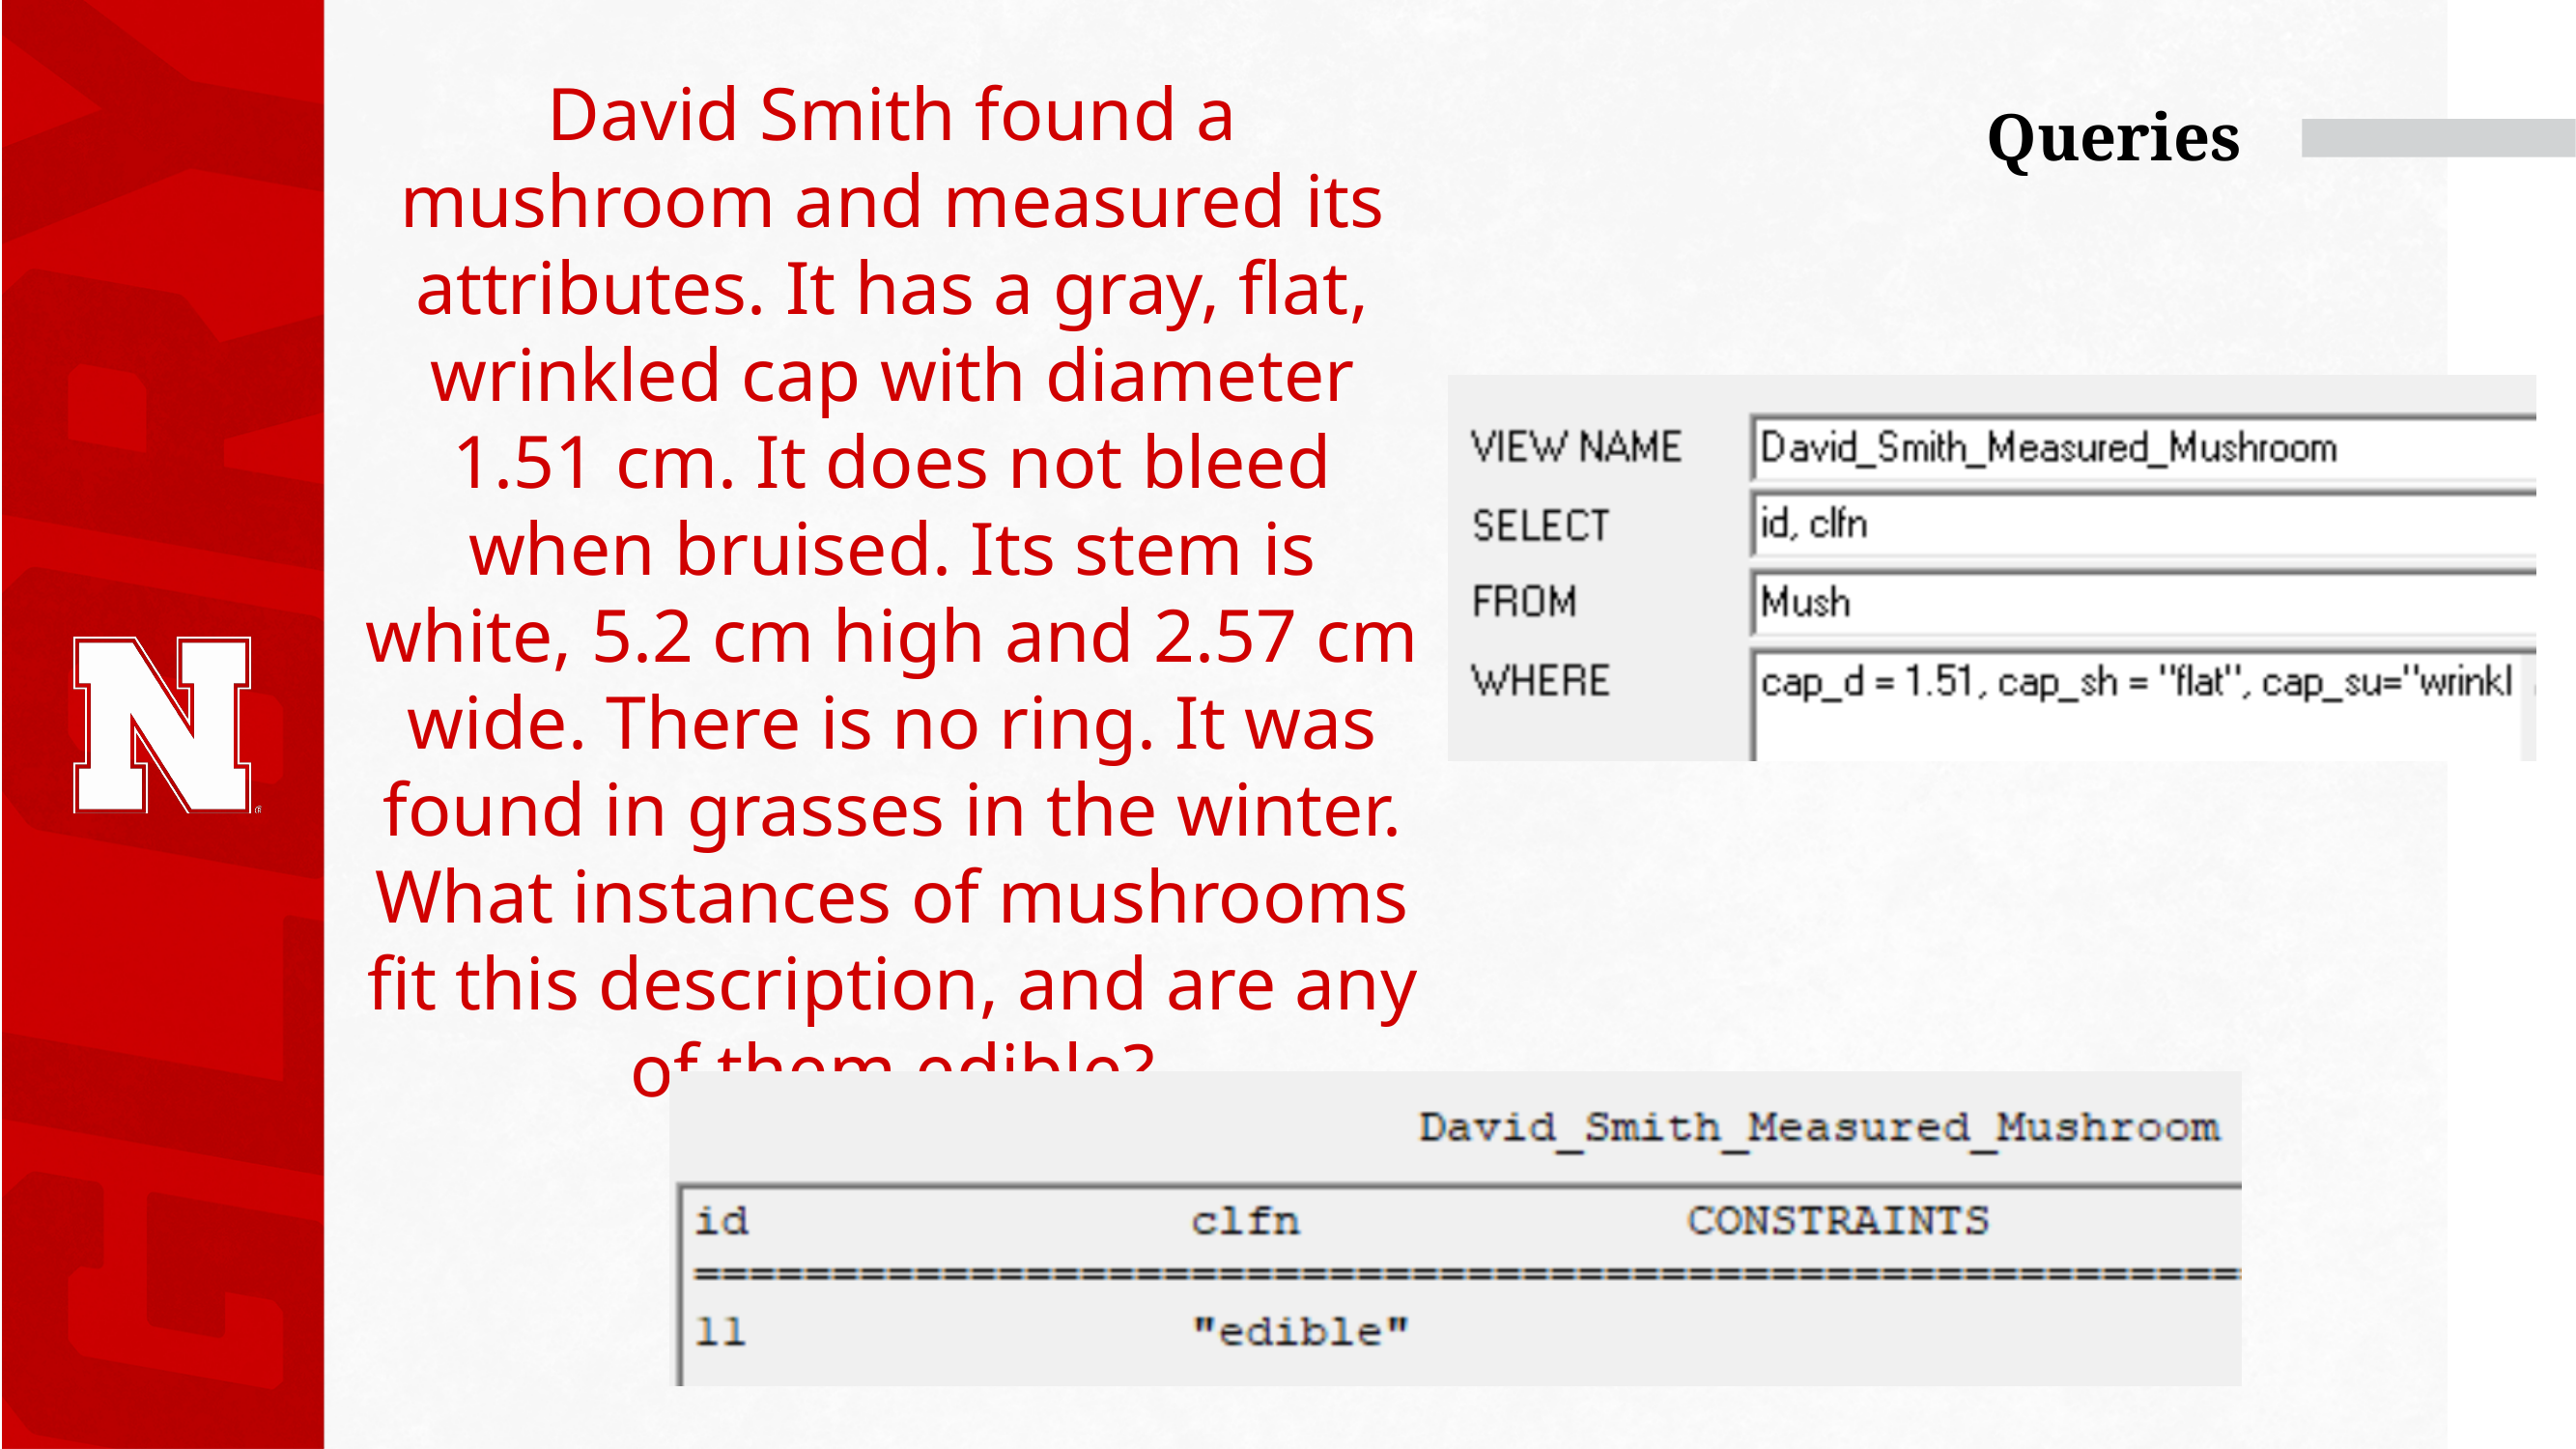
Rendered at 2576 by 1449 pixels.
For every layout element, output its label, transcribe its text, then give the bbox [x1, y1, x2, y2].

list David Smith found a mushroom and measured its attributes. It has a gray, flat, wrinkled cap with diameter 1.51 cm. It does not bleed when bruised. Its stem is white, 5.2 cm high and 2.57 cm wide. There is no ring. It was found in grasses in the winter. What instances of mushrooms fit this description, and are any of them edible? [363, 147, 1422, 1033]
picture [2, 0, 2536, 1449]
title Queries [491, 96, 2242, 174]
